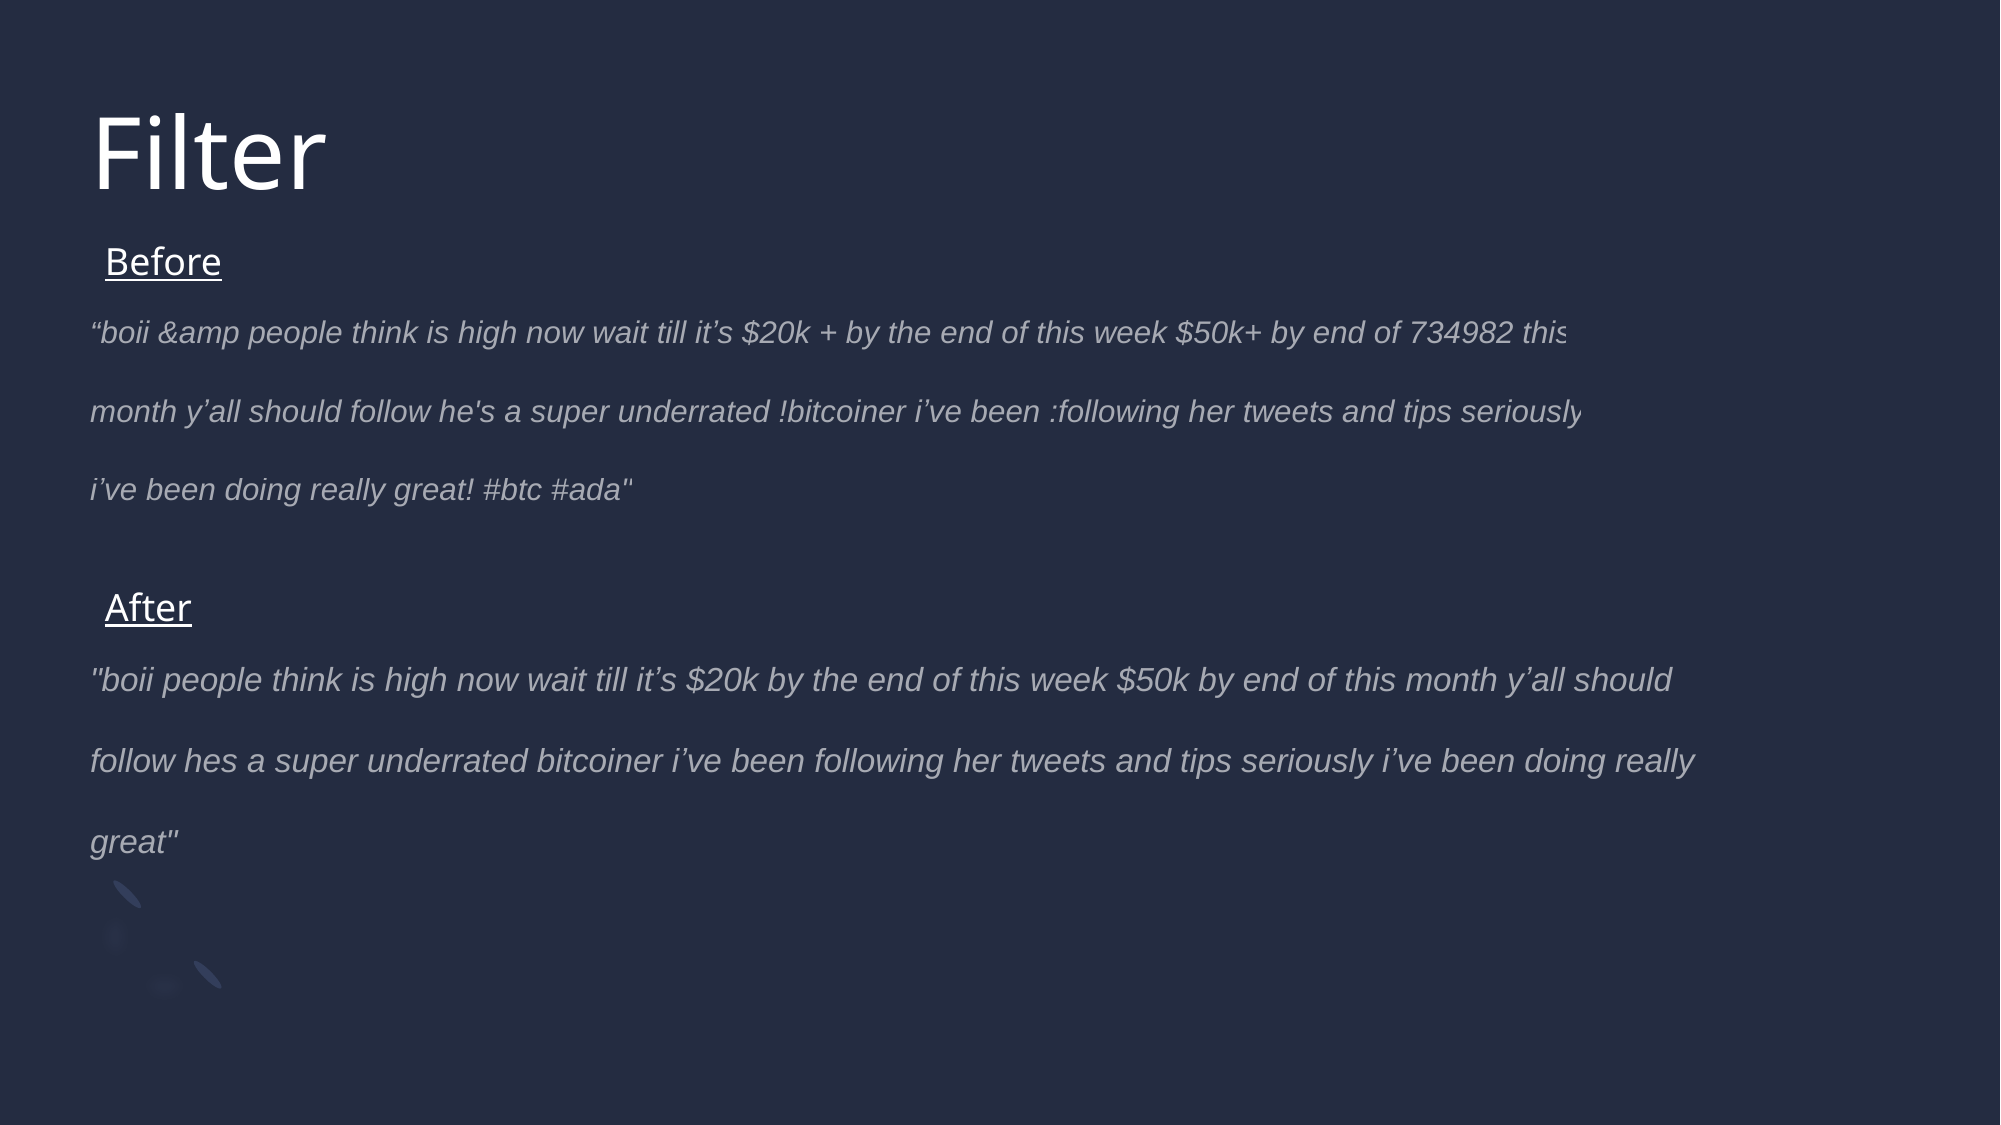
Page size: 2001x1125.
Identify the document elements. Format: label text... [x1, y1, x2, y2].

list “boii &amp people think is high now wait till itʼs $20k + by the end of this week $50k+ by end of 734982 this month yʼall should follow he's a super underrated !bitcoiner iʼve been :following her tweets and tips seriously iʼve been doing really great! #btc #ada" [90, 308, 1910, 563]
text_box "boii people think is high now wait till itʼs $20k by the end of this week $50k by end of this month yʼall should follow hes a super underrated bitcoiner iʼve been following her tweets and tips seriously iʼve been doing really great" [90, 654, 1910, 908]
text_box Before [90, 230, 384, 291]
title Filter [90, 90, 1910, 308]
text_box After [90, 576, 384, 637]
